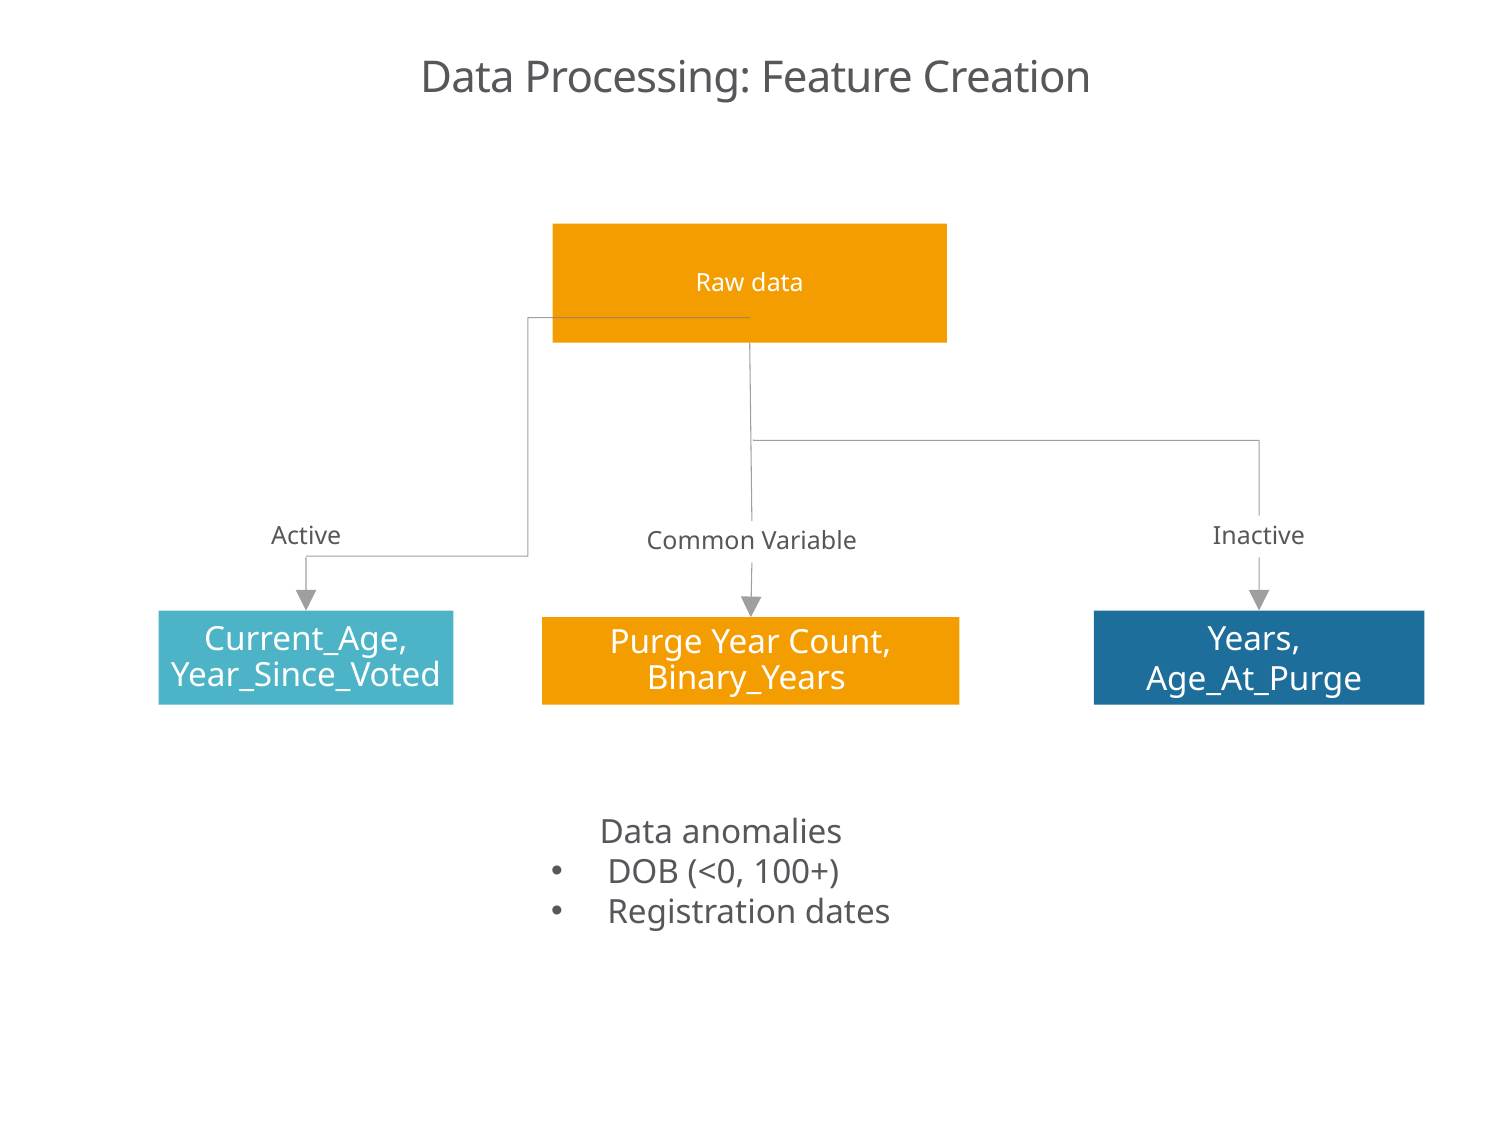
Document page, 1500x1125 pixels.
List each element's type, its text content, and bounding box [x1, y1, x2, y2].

text_box Data anomalies DOB (<0, 100+) Registration dates [536, 802, 907, 978]
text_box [749, 342, 753, 521]
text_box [757, 439, 1260, 516]
text_box Raw data [652, 221, 949, 345]
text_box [408, 214, 648, 659]
text_box Purge Year Count, Binary_Years [540, 615, 961, 707]
title Data Processing: Feature Creation [118, 28, 1394, 130]
text_box Inactive [1144, 514, 1374, 560]
text_box Years, Age_At_Purge [1084, 609, 1425, 705]
text_box Active [191, 514, 403, 560]
text_box Common Variable [652, 519, 867, 565]
text_box Current_Age, Year_Since_Voted [156, 608, 456, 707]
